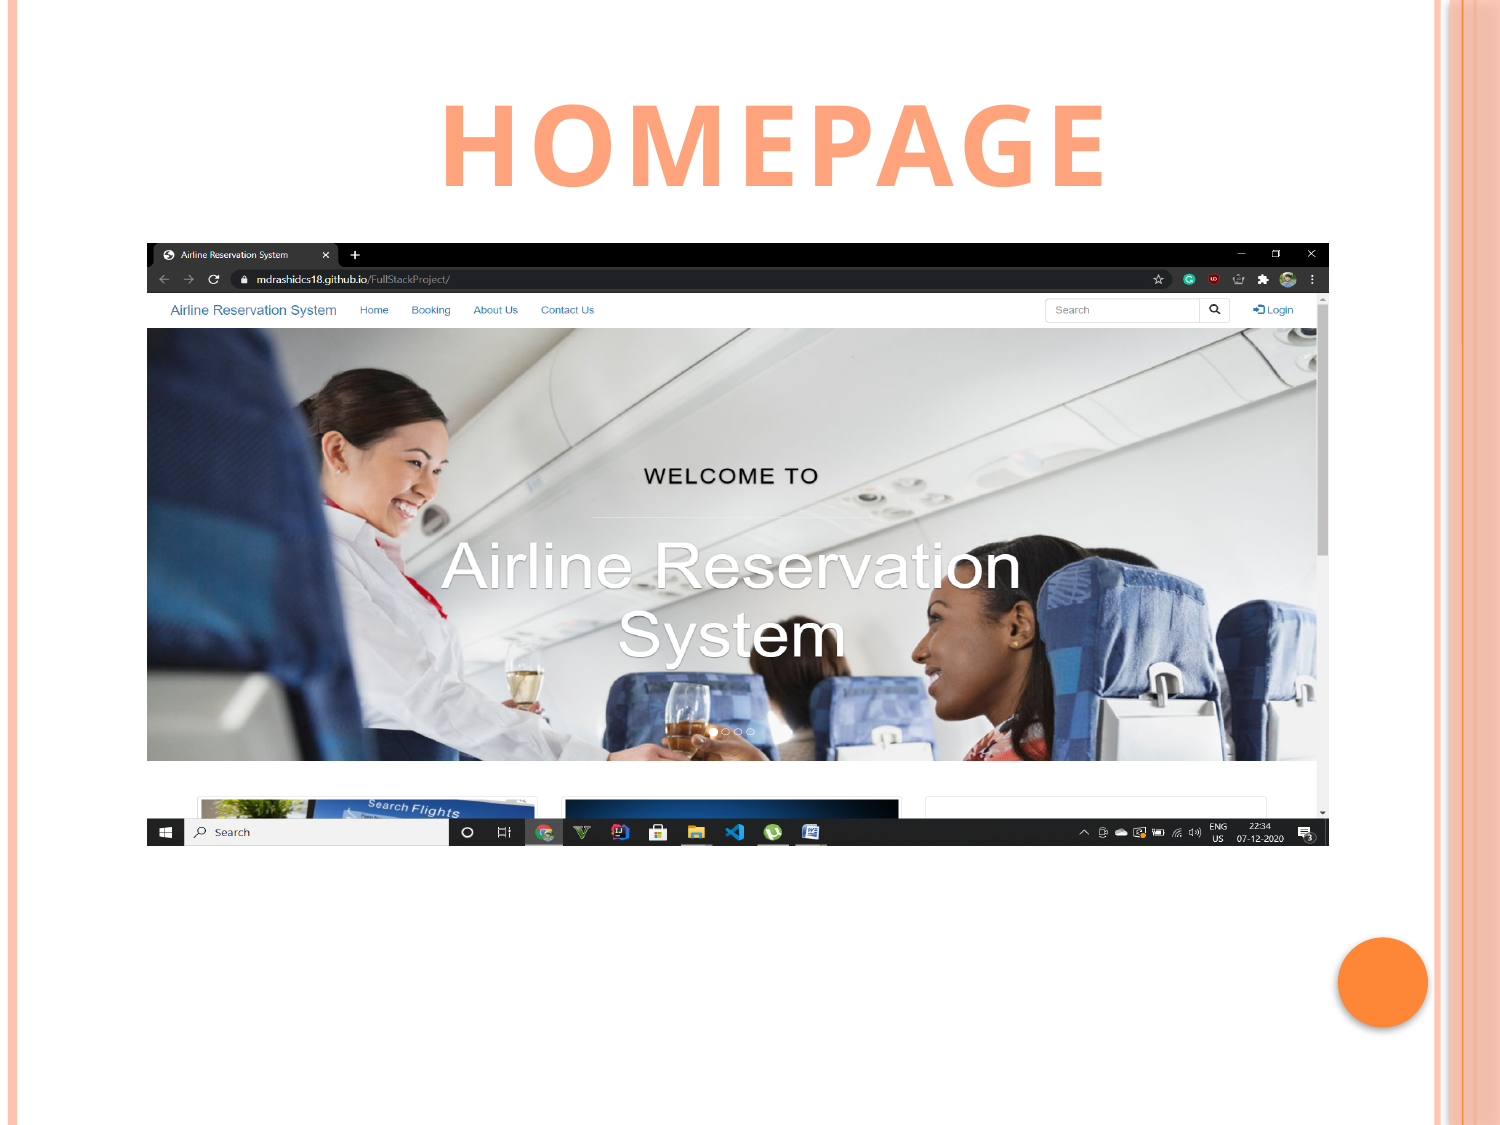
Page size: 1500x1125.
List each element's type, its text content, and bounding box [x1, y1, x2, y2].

text_box HOMEPAGE [421, 66, 1125, 217]
picture [146, 243, 1330, 847]
